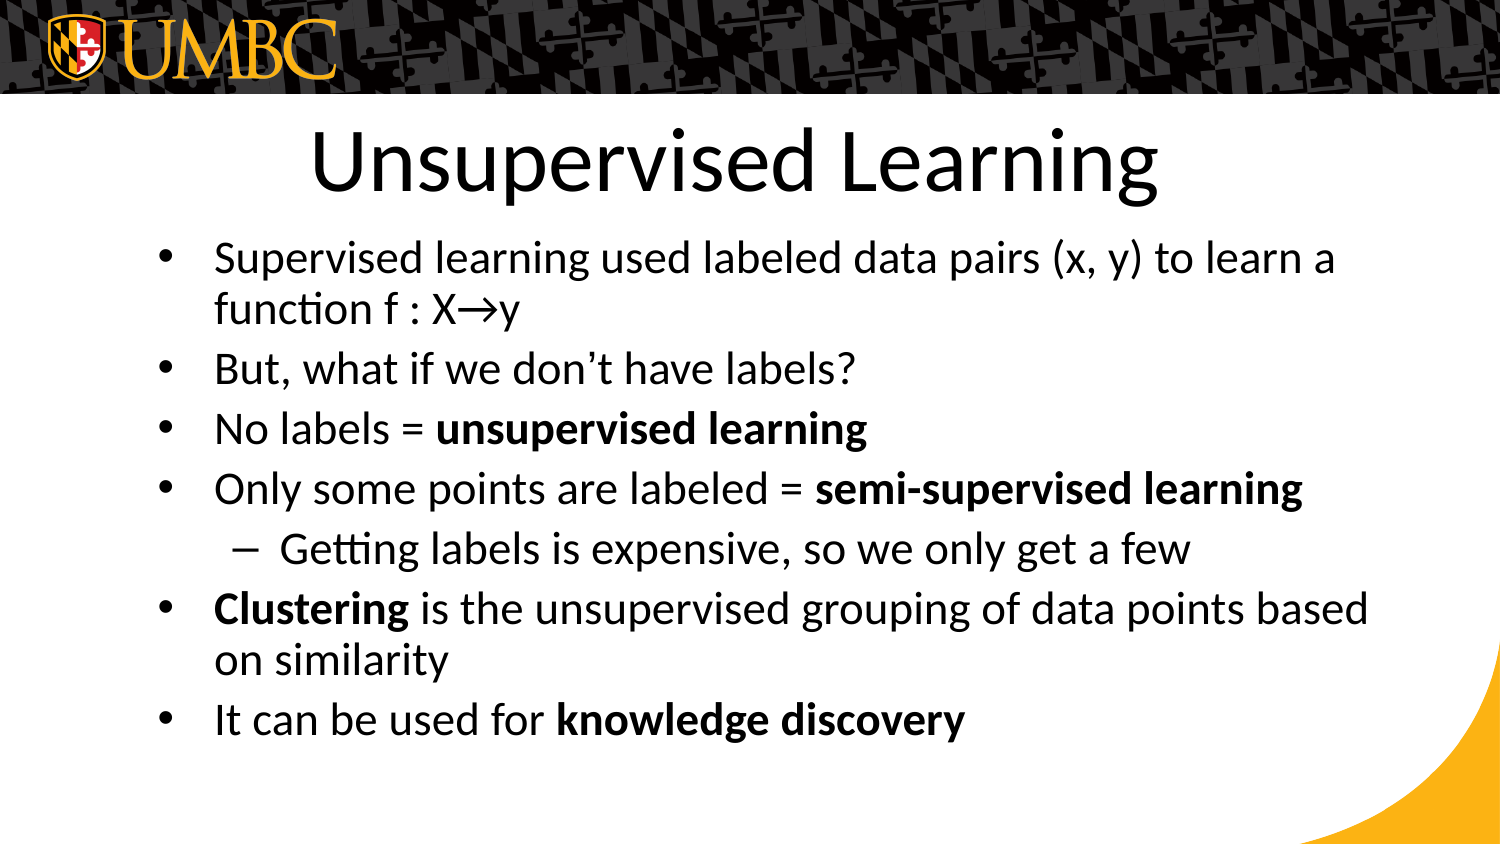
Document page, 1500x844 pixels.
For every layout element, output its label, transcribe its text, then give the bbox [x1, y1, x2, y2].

picture [0, 0, 1500, 94]
list Supervised learning used labeled data pairs (x, y) to learn a function f : X→y But, what if we don’t have labels? No labels = unsupervised learning Only some points are labeled = semi-supervised learning Getting labels is expensive, so we only get a few Clustering is the unsupervised grouping of data points based on similarity It can be used for knowledge discovery [142, 225, 1387, 809]
title Unsupervised Learning [257, 84, 1214, 225]
picture [1299, 639, 1500, 844]
